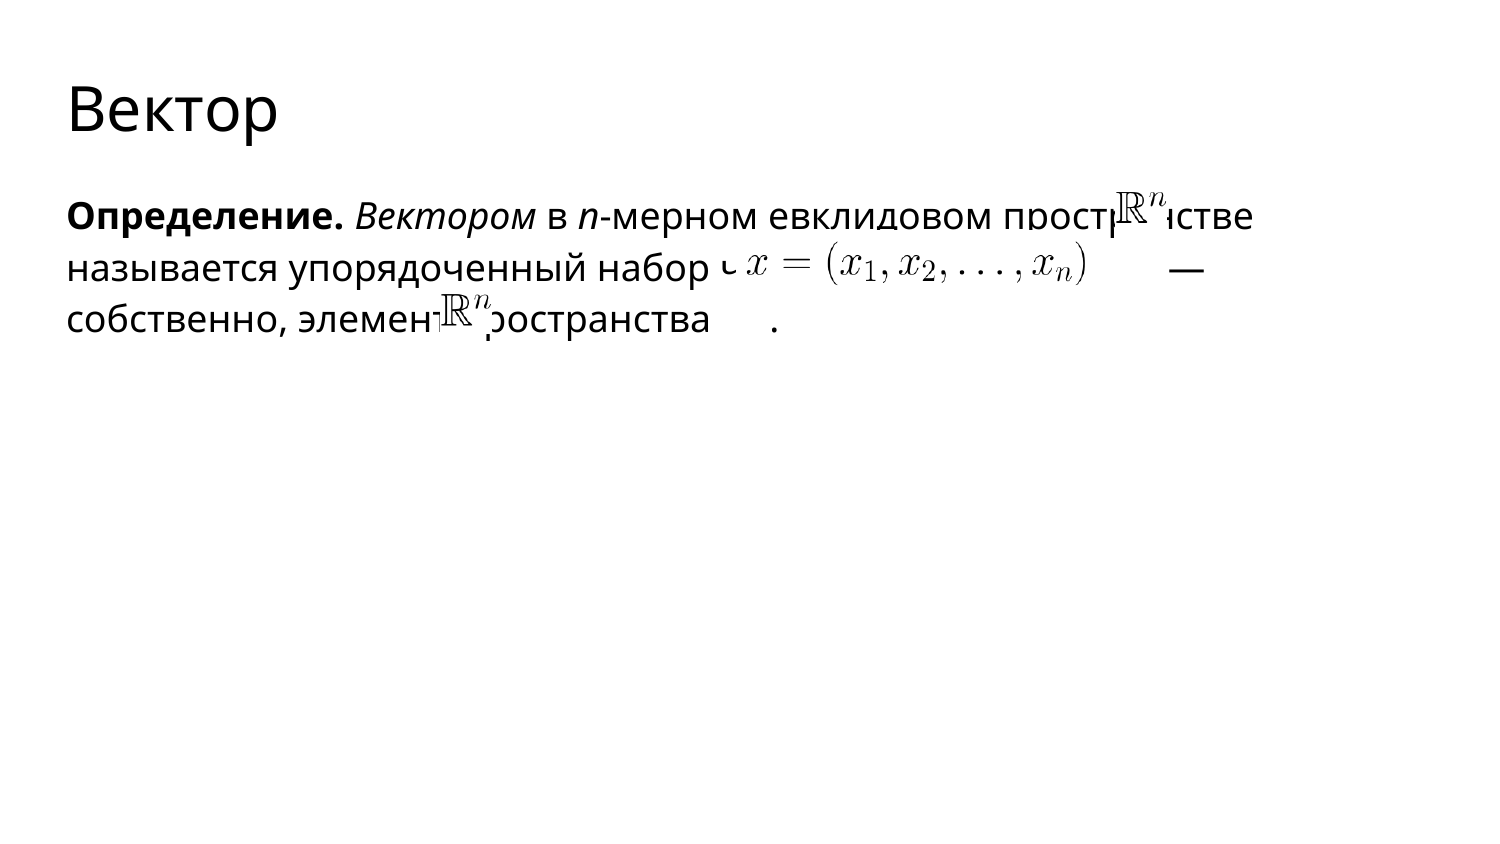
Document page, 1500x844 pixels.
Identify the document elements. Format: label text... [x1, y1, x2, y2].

picture [1114, 181, 1167, 232]
list Определение. Вектором в n-мерном евклидовом пространстве называется упорядоченный набор чисел — собственно, элемент пространства . [51, 170, 1449, 731]
picture [736, 230, 1089, 288]
title Вектор [51, 54, 1449, 149]
picture [440, 283, 493, 334]
